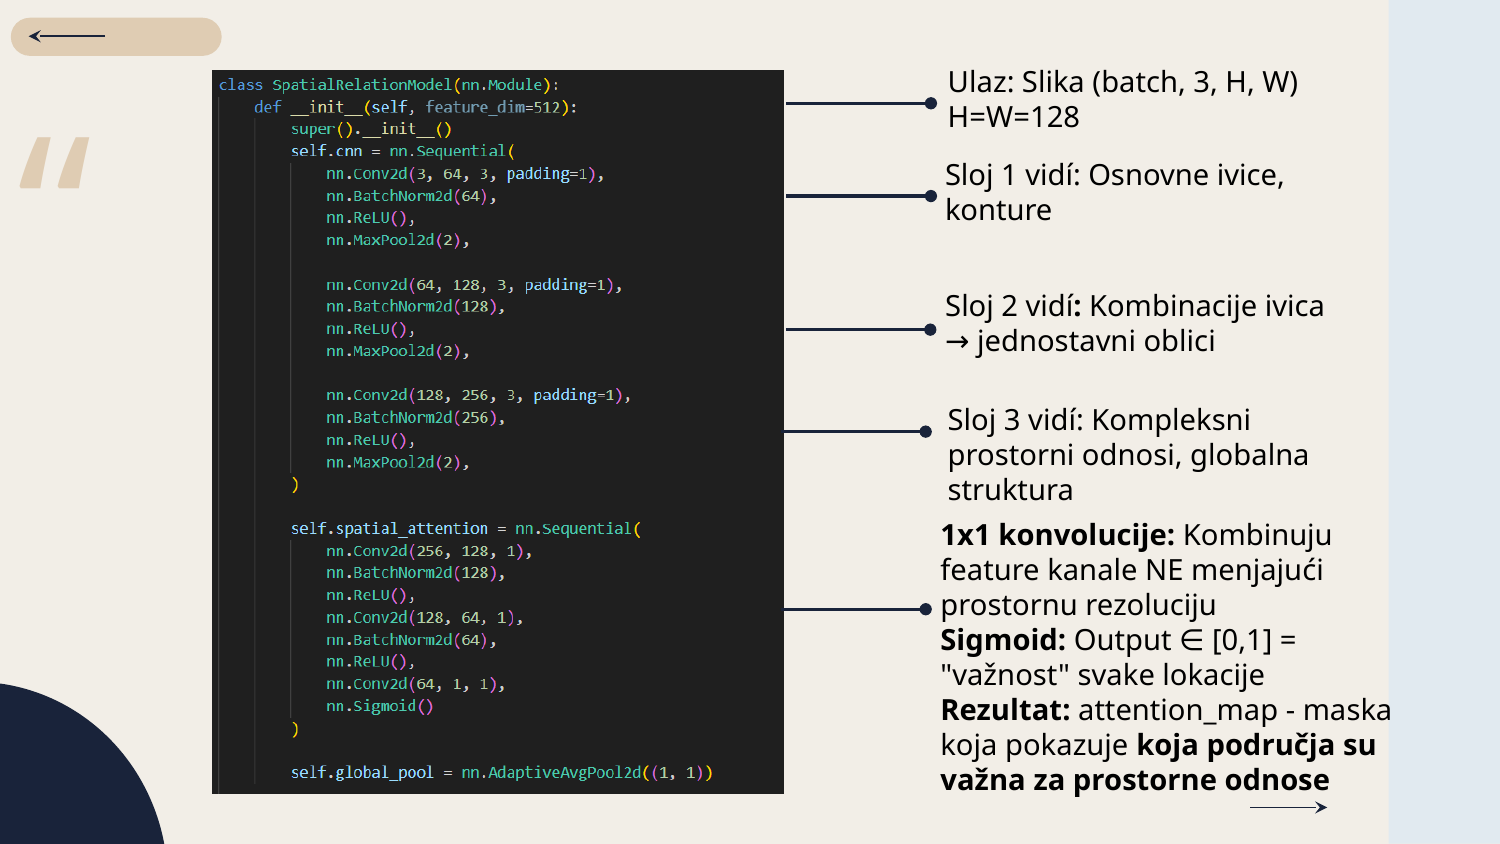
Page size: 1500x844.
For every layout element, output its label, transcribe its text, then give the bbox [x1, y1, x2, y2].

text_box Sloj 1 vidí: Osnovne ivice, konture [930, 148, 1354, 234]
text_box Sloj 2 vidí: Kombinacije ivica → jednostavni oblici [930, 279, 1350, 365]
text_box 1x1 konvolucije: Kombinuju feature kanale NE menjajući prostornu rezoluciju Sigmoid: Output ∈ [0,1] = "važnost" svake lokacije Rezultat: attention_map - maska koja pokazuje koja područja su važna za prostorne odnose [925, 508, 1440, 804]
text_box Sloj 3 vidí: Kompleksni prostorni odnosi, globalna struktura [933, 393, 1379, 508]
picture [211, 69, 784, 794]
text_box Ulaz: Slika (batch, 3, H, W) H=W=128 [933, 55, 1356, 141]
